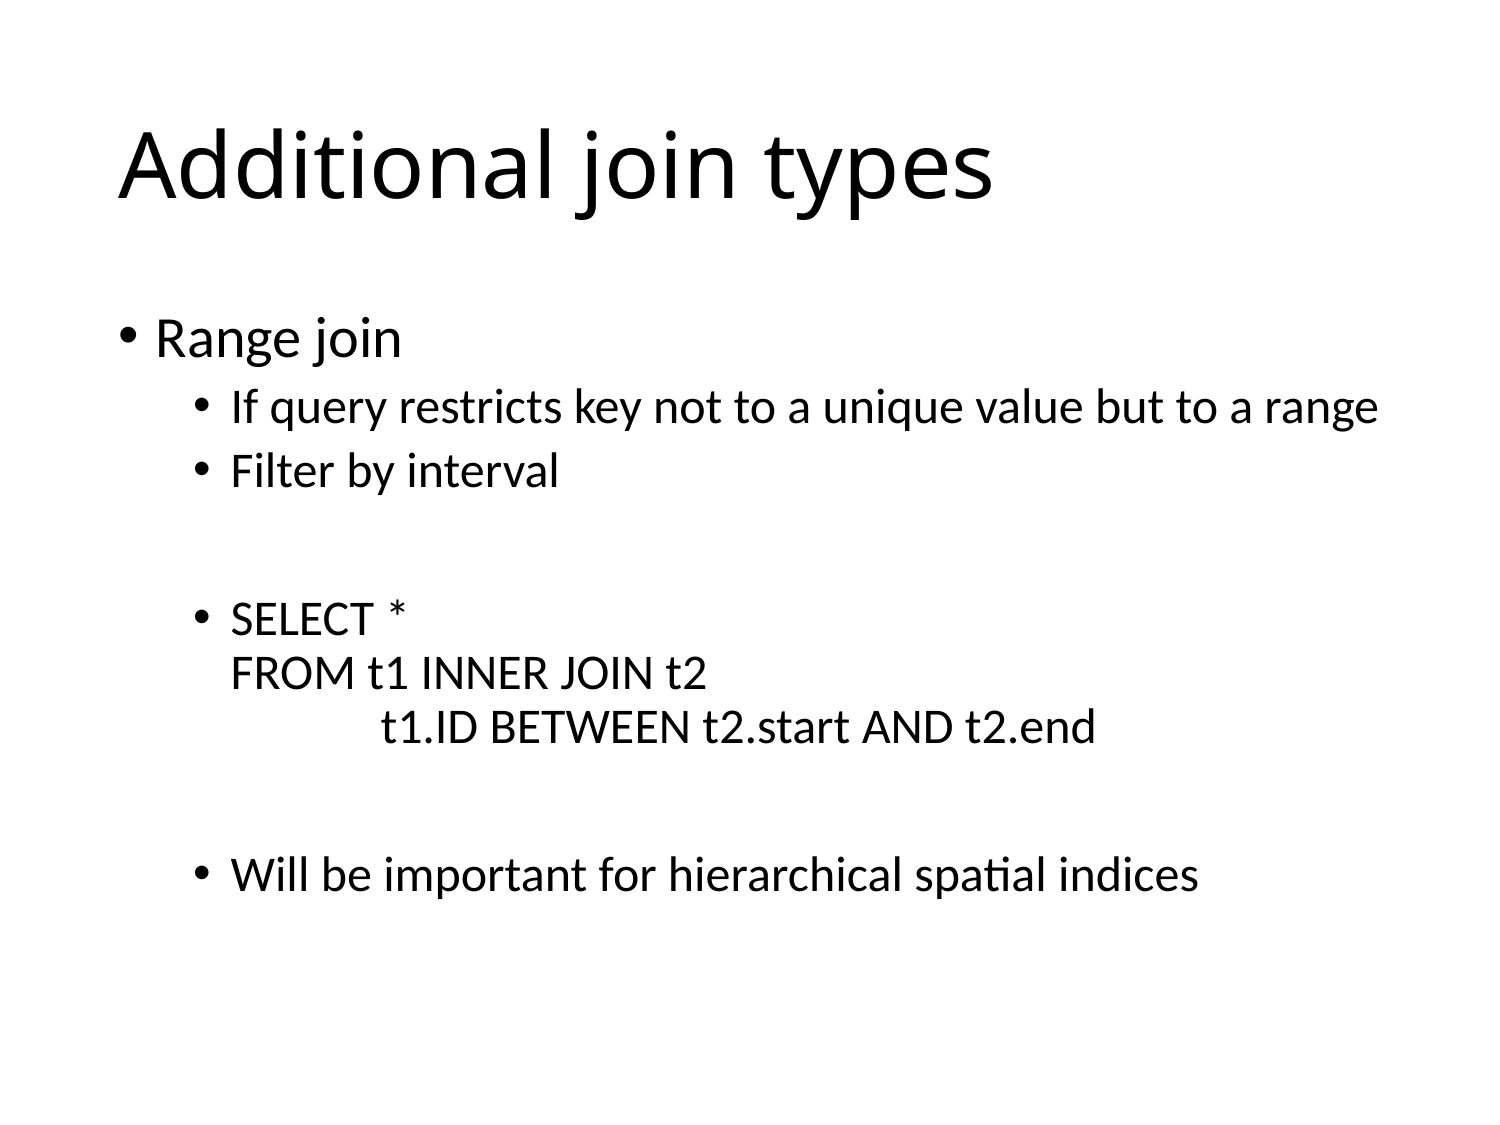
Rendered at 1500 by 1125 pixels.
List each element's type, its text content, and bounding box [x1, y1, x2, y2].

title Additional join types [103, 59, 1397, 278]
list Range join If query restricts key not to a unique value but to a range Filter by interval SELECT * FROM t1 INNER JOIN t2 t1.ID BETWEEN t2.start AND t2.end Will be important for hierarchical spatial indices [103, 299, 1397, 1014]
